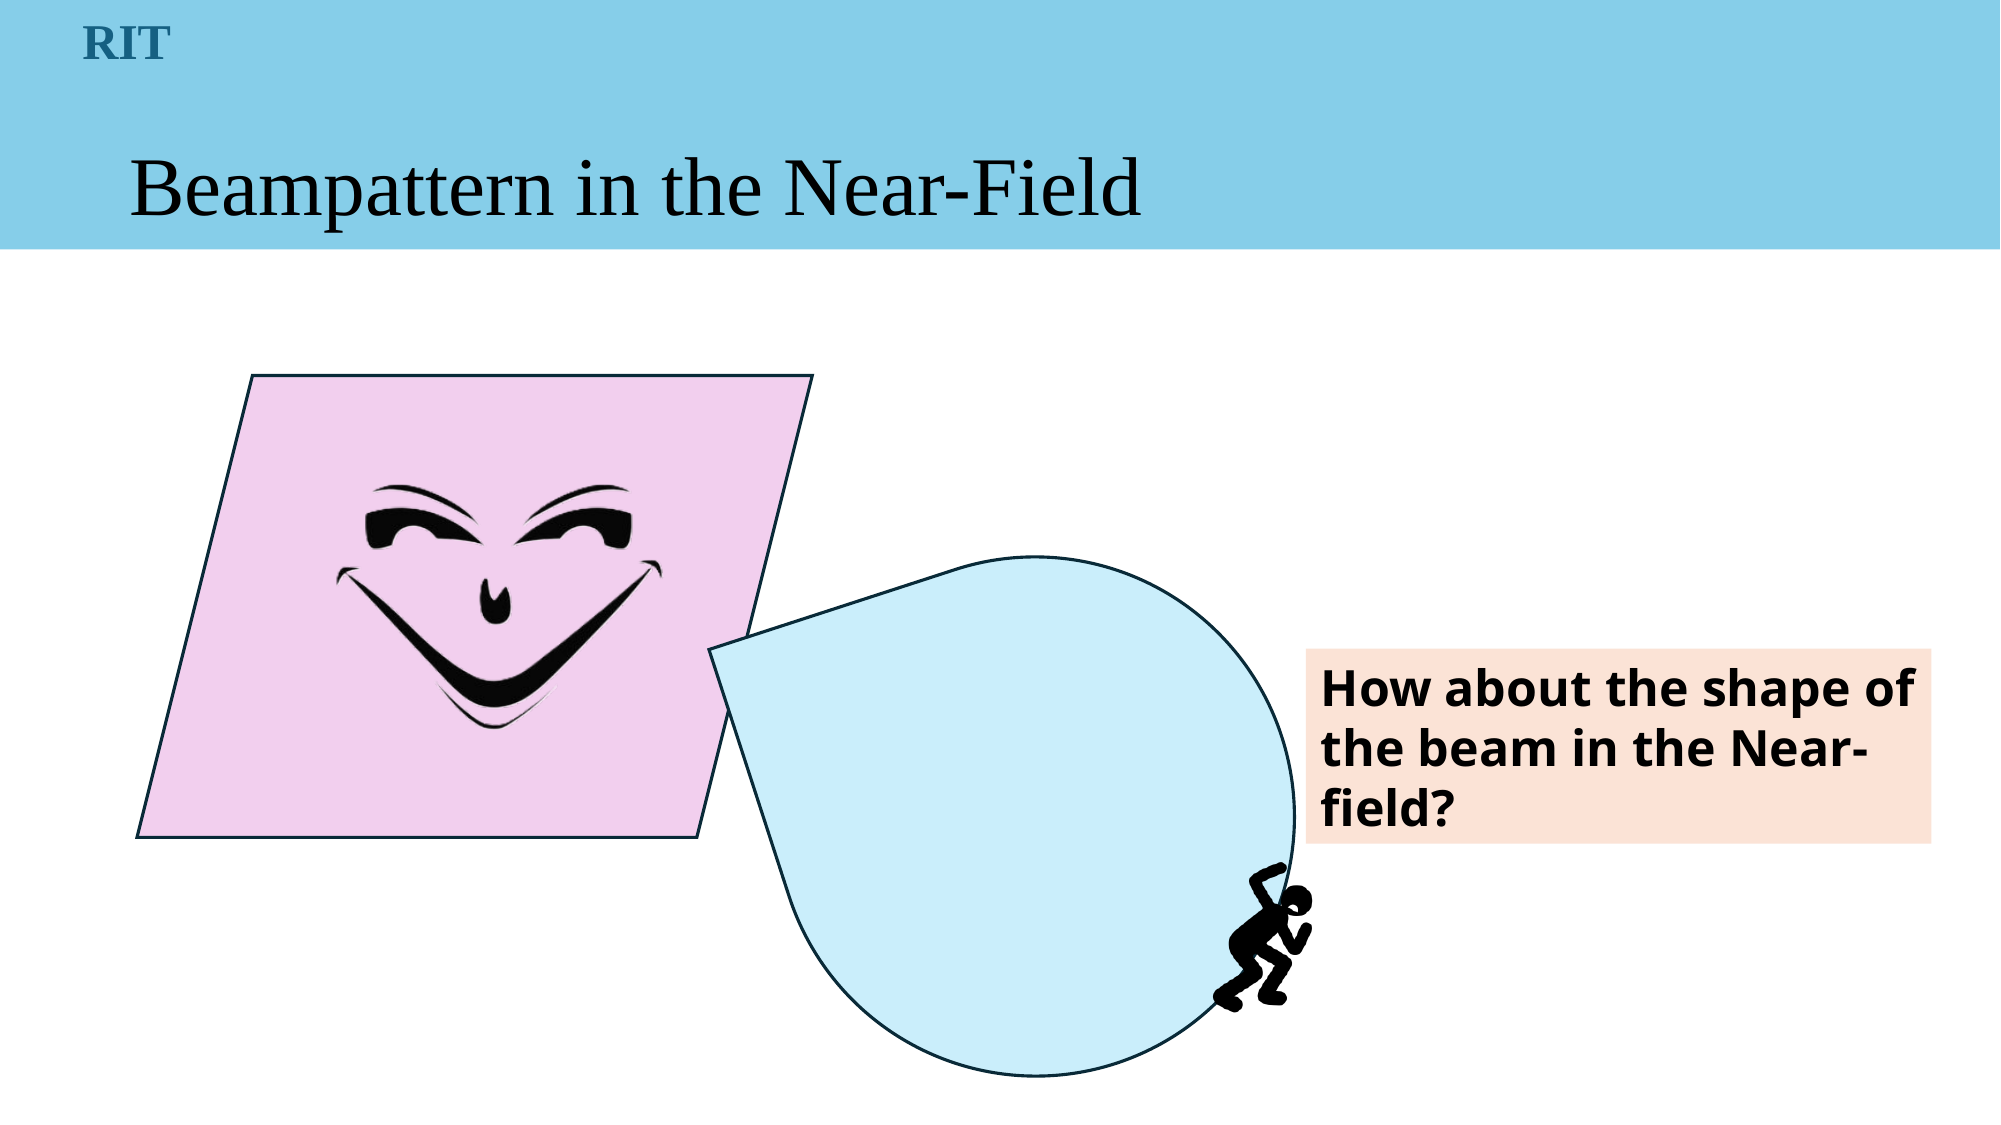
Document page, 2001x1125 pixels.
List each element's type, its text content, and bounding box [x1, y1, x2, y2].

text_box RIT [67, 1, 518, 77]
text_box [820, 555, 1297, 1078]
picture [1179, 855, 1346, 1019]
text_box [0, 0, 2000, 250]
text_box Beampattern in the Near-Field [114, 78, 1957, 300]
text_box How about the shape of the beam in the Near-field? [1305, 648, 1932, 844]
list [114, 248, 883, 964]
